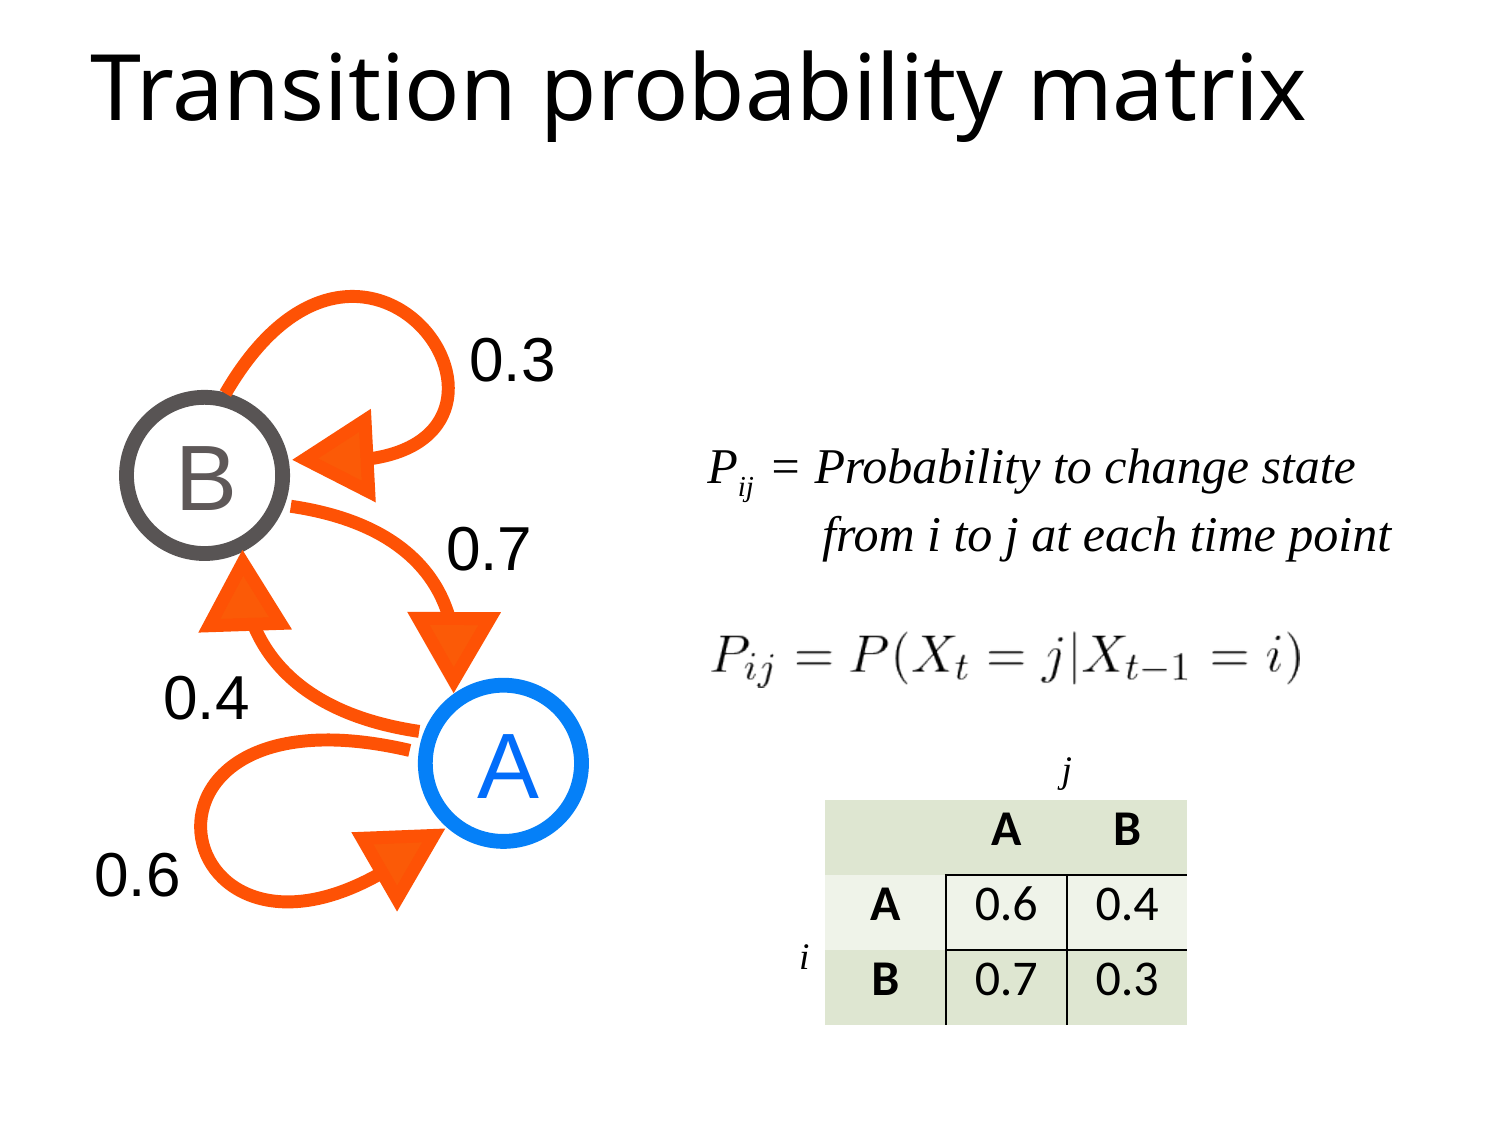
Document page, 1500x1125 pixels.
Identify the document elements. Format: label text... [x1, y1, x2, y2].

text_box j [1046, 737, 1088, 798]
table_cell 0.7 [947, 951, 1066, 1025]
table_header B [1067, 800, 1187, 874]
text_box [79, 296, 582, 911]
text_box i [784, 924, 825, 985]
table_cell 0.4 [1068, 876, 1187, 949]
text_box Pij = Probability to change state from i to j at each time point [669, 425, 1407, 570]
table_cell 0.3 [1068, 951, 1187, 1025]
picture [710, 630, 1301, 688]
table_cell B [825, 950, 945, 1025]
table_cell A [825, 875, 945, 950]
table_header [825, 800, 946, 875]
table_header A [946, 800, 1067, 874]
title Transition probability matrix [75, 12, 1425, 155]
table_cell 0.6 [947, 876, 1066, 949]
